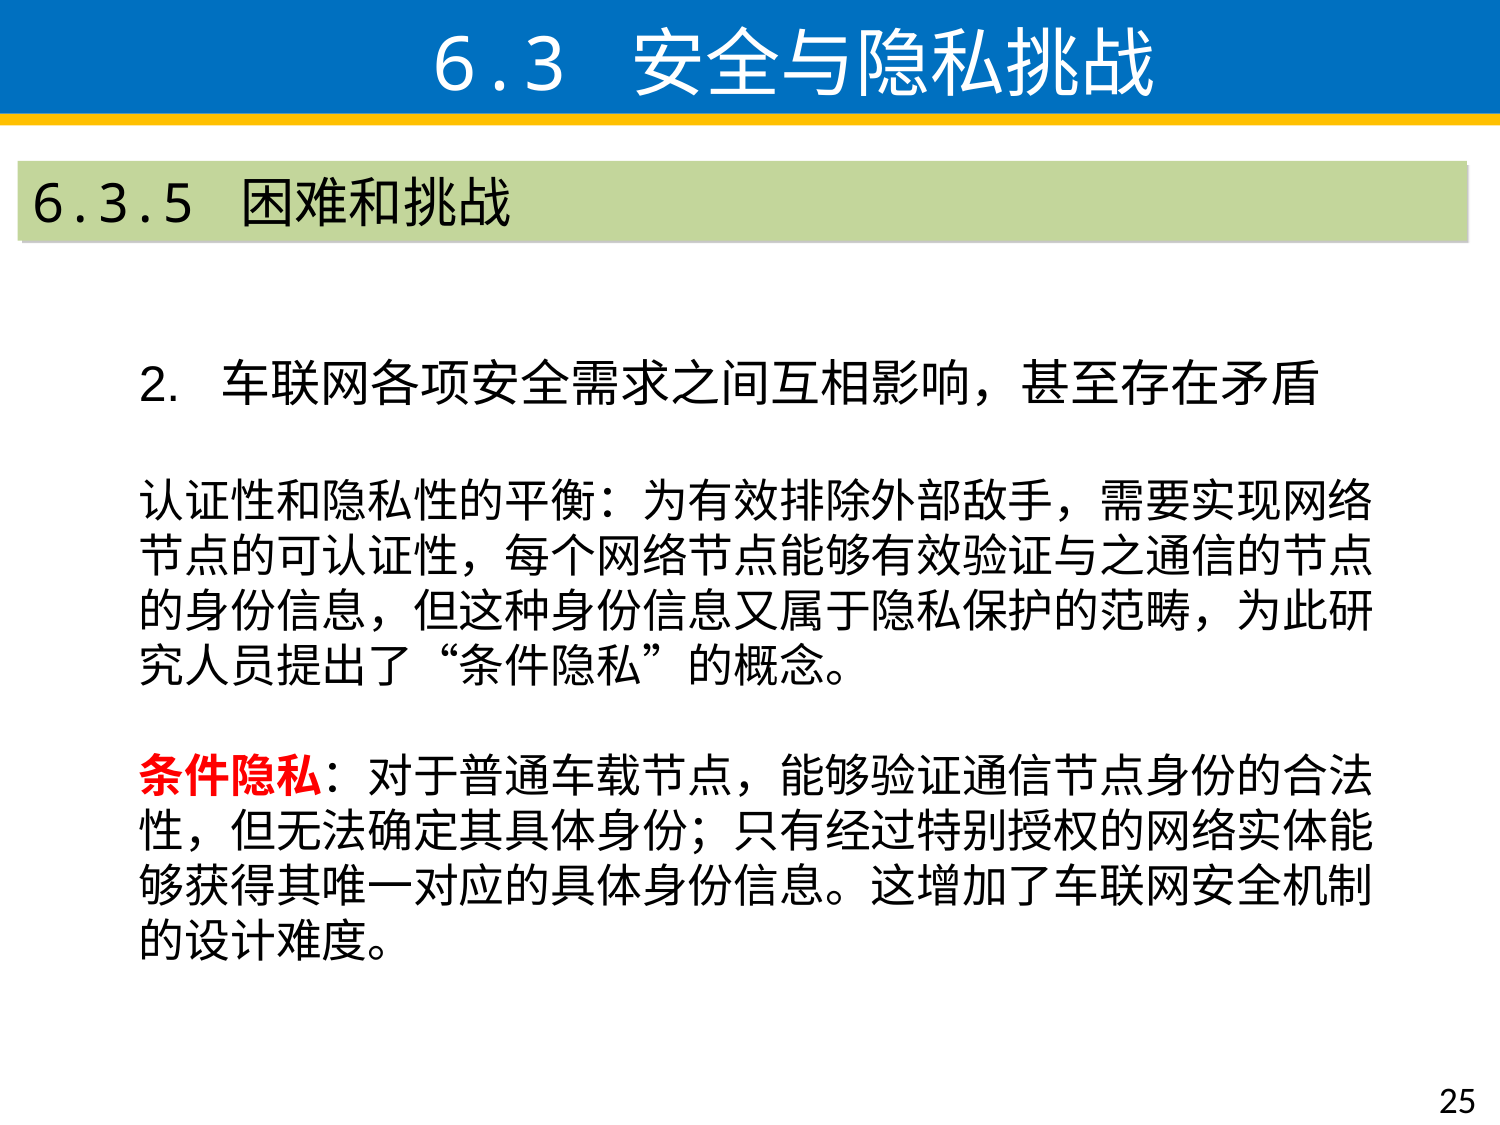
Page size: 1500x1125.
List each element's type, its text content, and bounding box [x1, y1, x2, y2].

text_box 25 [1423, 1068, 1495, 1125]
text_box 6.3.5 困难和挑战 [17, 160, 1467, 241]
title 6.3 安全与隐私挑战 [0, 0, 1500, 114]
text_box 2. 车联网各项安全需求之间互相影响，甚至存在矛盾 认证性和隐私性的平衡：为有效排除外部敌手，需要实现网络节点的可认证性，每个网络节点能够有效验证与之通信的节点的身份信息，但这种身份信息又属于隐私保护的范畴，为此研究人员提出了“条件隐私”的概念。 条件隐私：对于普通车载节点，能够验证通信节点身份的合法性，但无法确定其具体身份；只有经过特别授权的网络实体能够获得其唯一对应的具体身份信息。这增加了车联网安全机制的设计难度。 [123, 289, 1409, 974]
